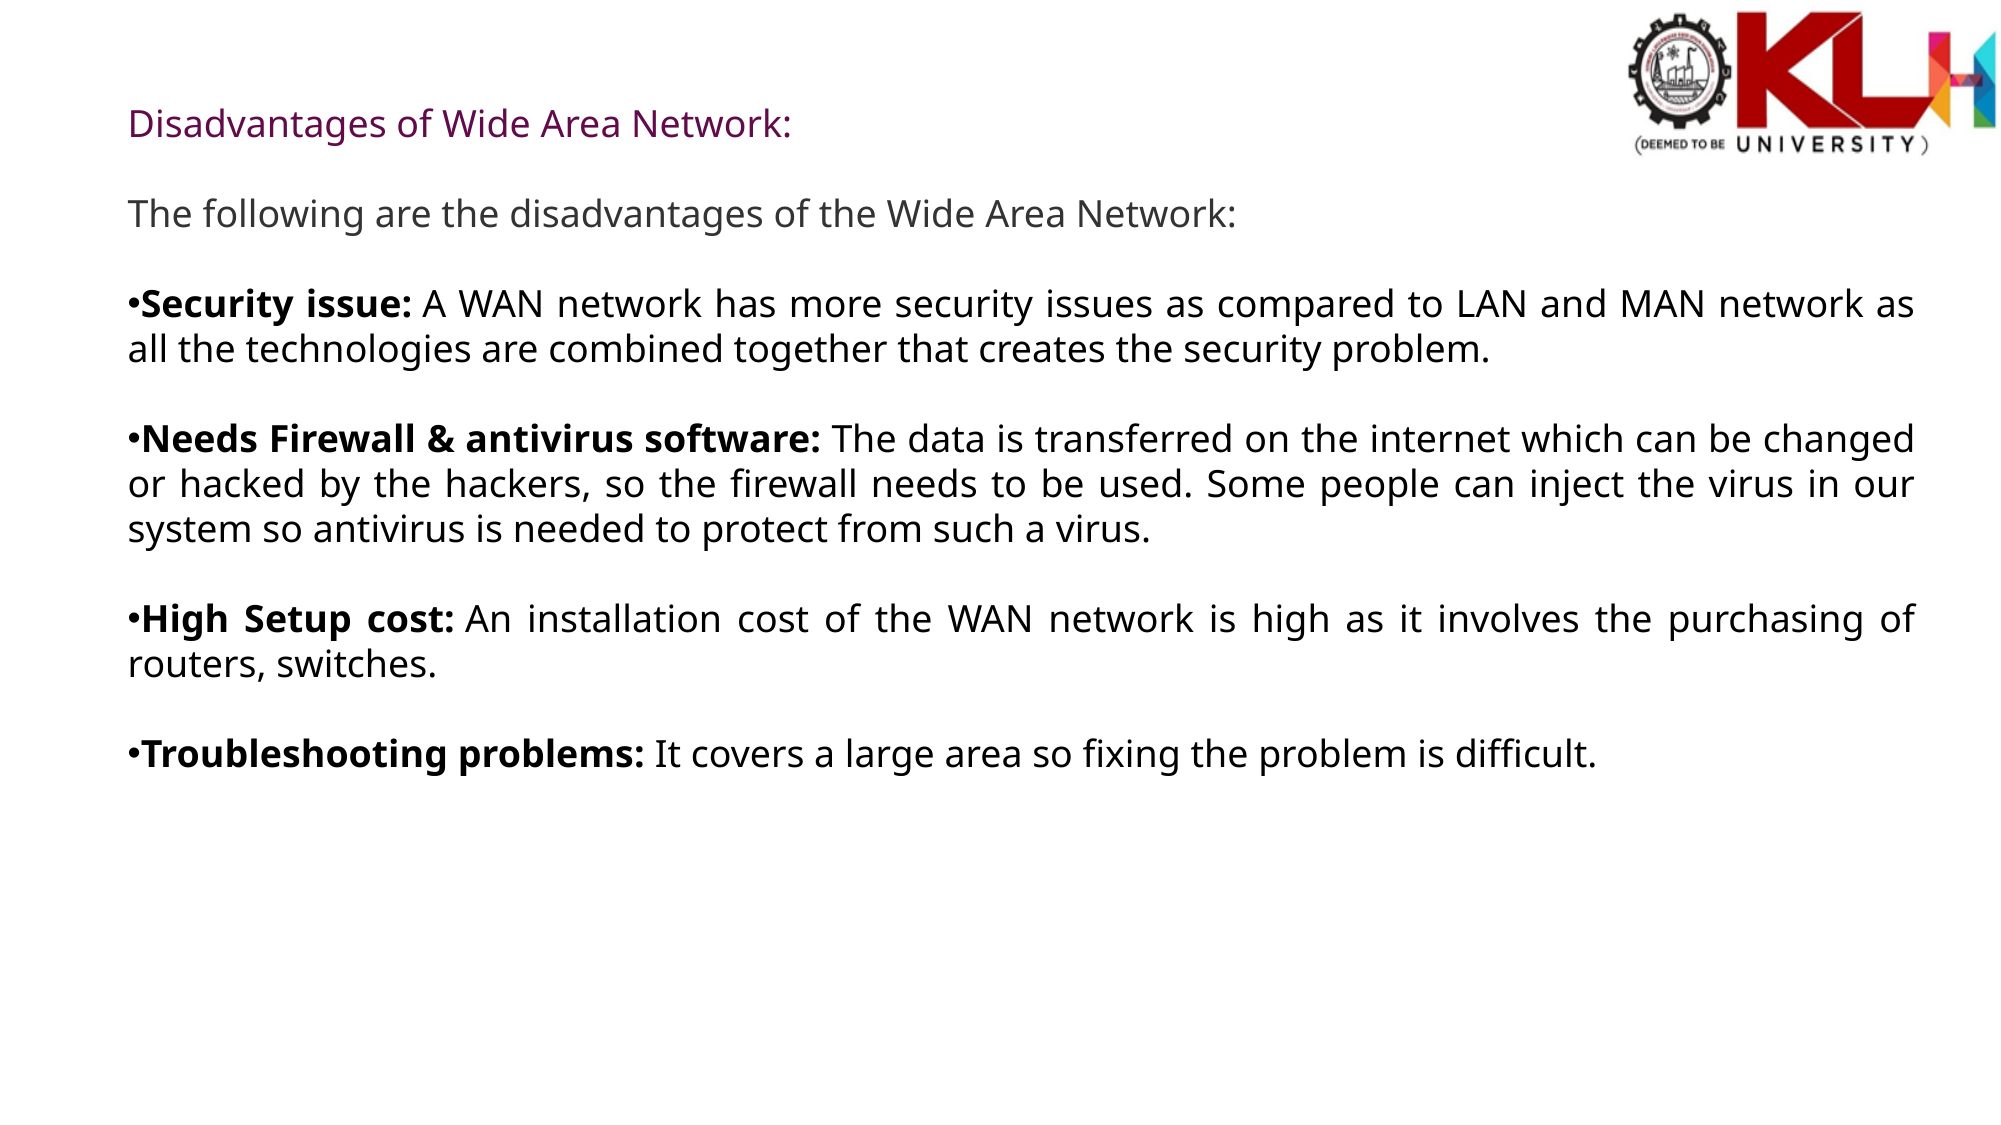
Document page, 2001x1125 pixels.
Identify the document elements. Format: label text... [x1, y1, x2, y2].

picture [1625, 0, 2000, 159]
text_box Disadvantages of Wide Area Network: The following are the disadvantages of the Wide Area Network: Security issue: A WAN network has more security issues as compared to LAN and MAN network as all the technologies are combined together that creates the security problem. Needs Firewall & antivirus software: The data is transferred on the internet which can be changed or hacked by the hackers, so the firewall needs to be used. Some people can inject the virus in our system so antivirus is needed to protect from such a virus. High Setup cost: An installation cost of the WAN network is high as it involves the purchasing of routers, switches. Troubleshooting problems: It covers a large area so fixing the problem is difficult. [112, 92, 1932, 783]
